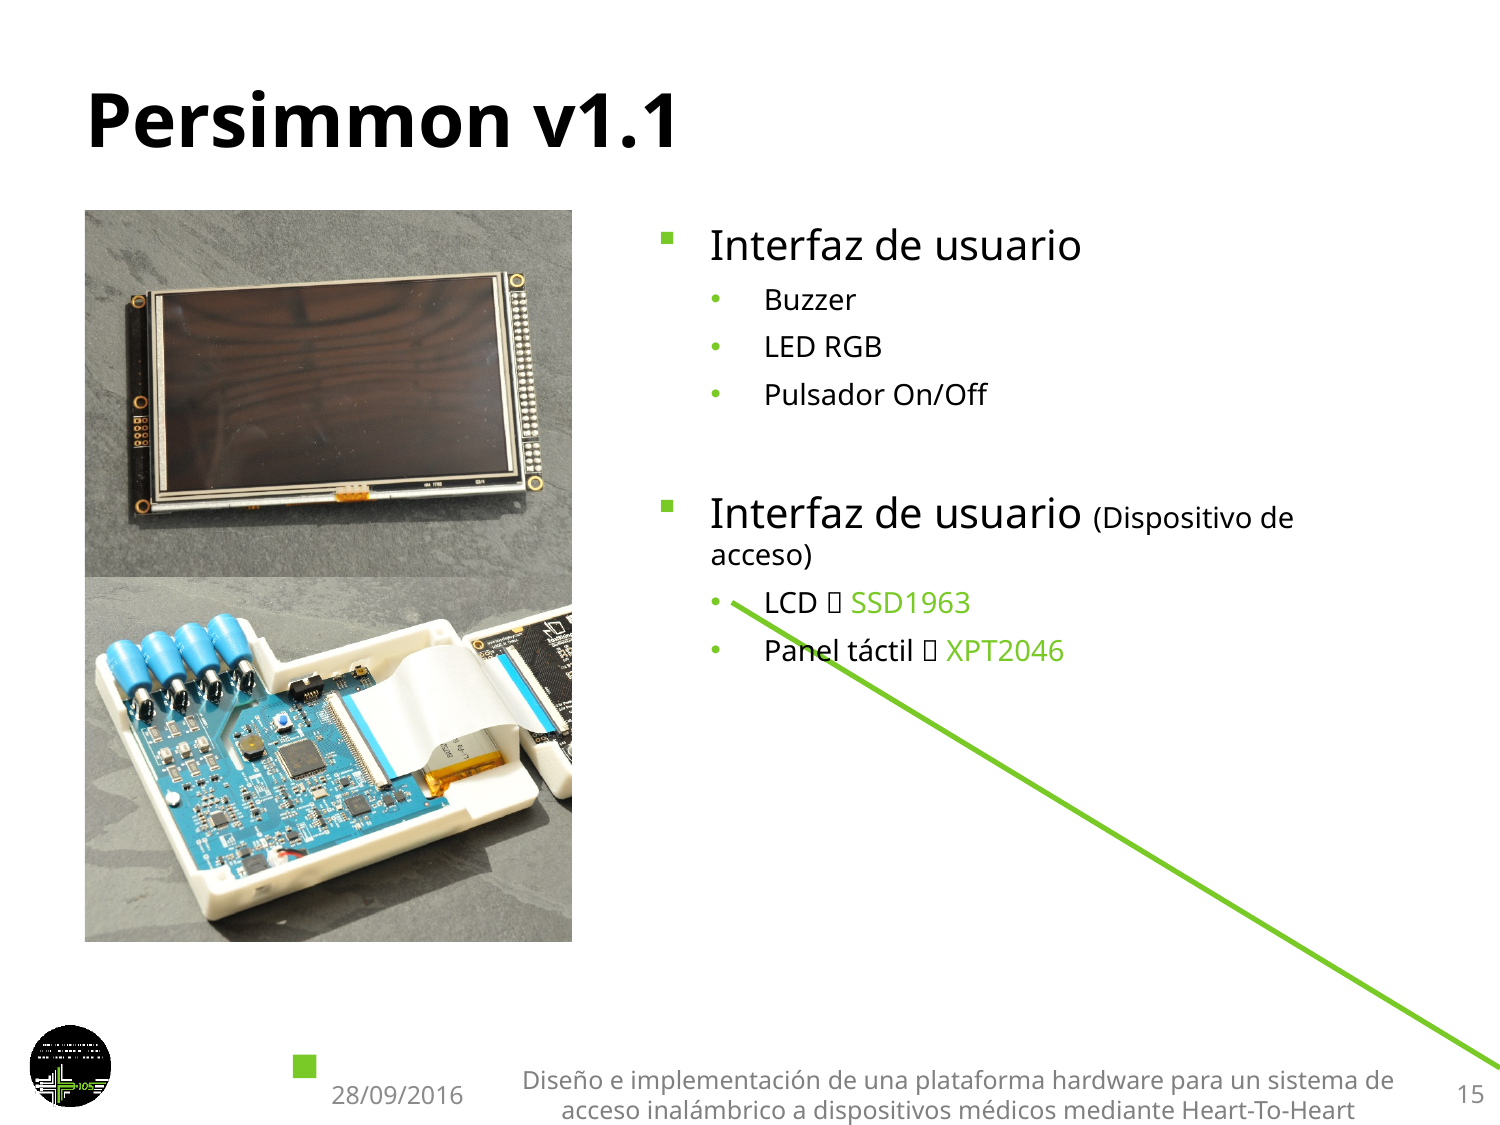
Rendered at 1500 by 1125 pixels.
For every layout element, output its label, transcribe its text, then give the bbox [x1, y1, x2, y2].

list Interfaz de usuario Buzzer LED RGB Pulsador On/Off Interfaz de usuario (Dispositivo de acceso) LCD  SSD1963 Panel táctil  XPT2046 [642, 210, 1418, 942]
picture [29, 1025, 111, 1107]
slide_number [316, 1065, 500, 1125]
footer Diseño e implementación de una plataforma hardware para un sistema de acceso inalámbrico a dispositivos médicos mediante Heart-To-Heart [500, 1065, 1418, 1125]
slide_number 15 [1422, 1065, 1500, 1125]
picture [84, 210, 573, 942]
title Persimmon v1.1 [70, 23, 1421, 211]
